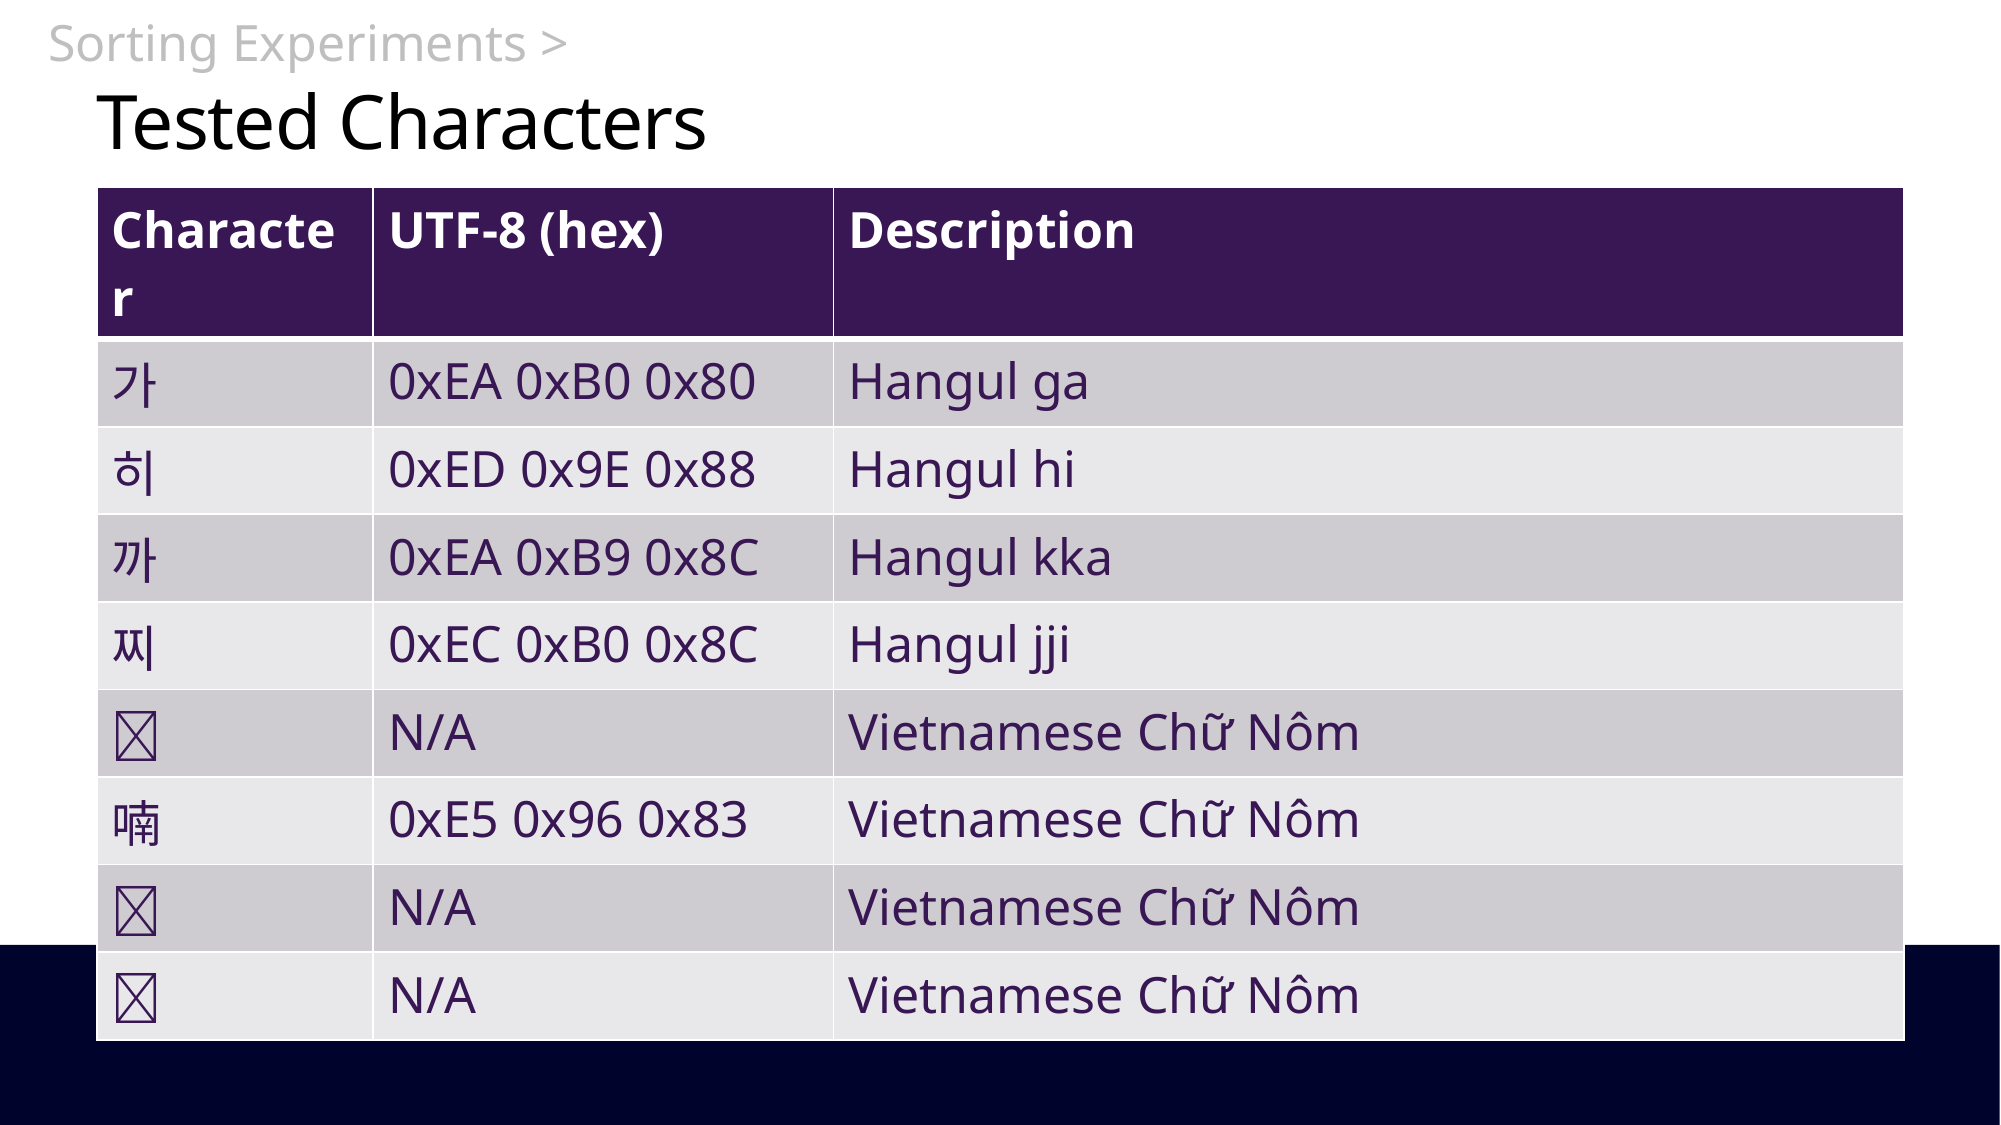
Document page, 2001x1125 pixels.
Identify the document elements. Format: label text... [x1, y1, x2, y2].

table_cell N/A [374, 690, 833, 776]
table_cell N/A [374, 953, 833, 1039]
table_cell 𡨸 [98, 690, 372, 776]
table_header UTF-8 (hex) [374, 188, 833, 336]
table_header Description [834, 188, 1903, 336]
table_cell 0xEA 0xB9 0x8C [374, 515, 833, 601]
table_cell 가 [98, 342, 372, 426]
table_cell 喃 [98, 778, 372, 864]
table_cell N/A [374, 865, 833, 951]
table_cell 0xE5 0x96 0x83 [374, 778, 833, 864]
table_cell Vietnamese Chữ Nôm [834, 690, 1903, 776]
title Tested Characters [96, 75, 1904, 166]
list Sorting Experiments > [48, 11, 1952, 72]
table_cell 0xEA 0xB0 0x80 [374, 342, 833, 426]
table_cell 0xEC 0xB0 0x8C [374, 603, 833, 689]
table_cell Hangul kka [834, 515, 1903, 601]
table_cell Vietnamese Chữ Nôm [834, 865, 1903, 951]
table_cell Vietnamese Chữ Nôm [834, 953, 1903, 1039]
table_cell Hangul hi [834, 428, 1903, 513]
table_cell 히 [98, 428, 372, 513]
table_cell Hangul ga [834, 342, 1903, 426]
table_cell 찌 [98, 603, 372, 689]
table_cell 까 [98, 515, 372, 601]
table_cell Vietnamese Chữ Nôm [834, 778, 1903, 864]
table_header Character [98, 188, 372, 336]
table_cell 0xED 0x9E 0x88 [374, 428, 833, 513]
table_cell Hangul jji [834, 603, 1903, 689]
table_cell 𢆥 [98, 865, 372, 951]
table_cell 𥪞 [98, 953, 372, 1039]
